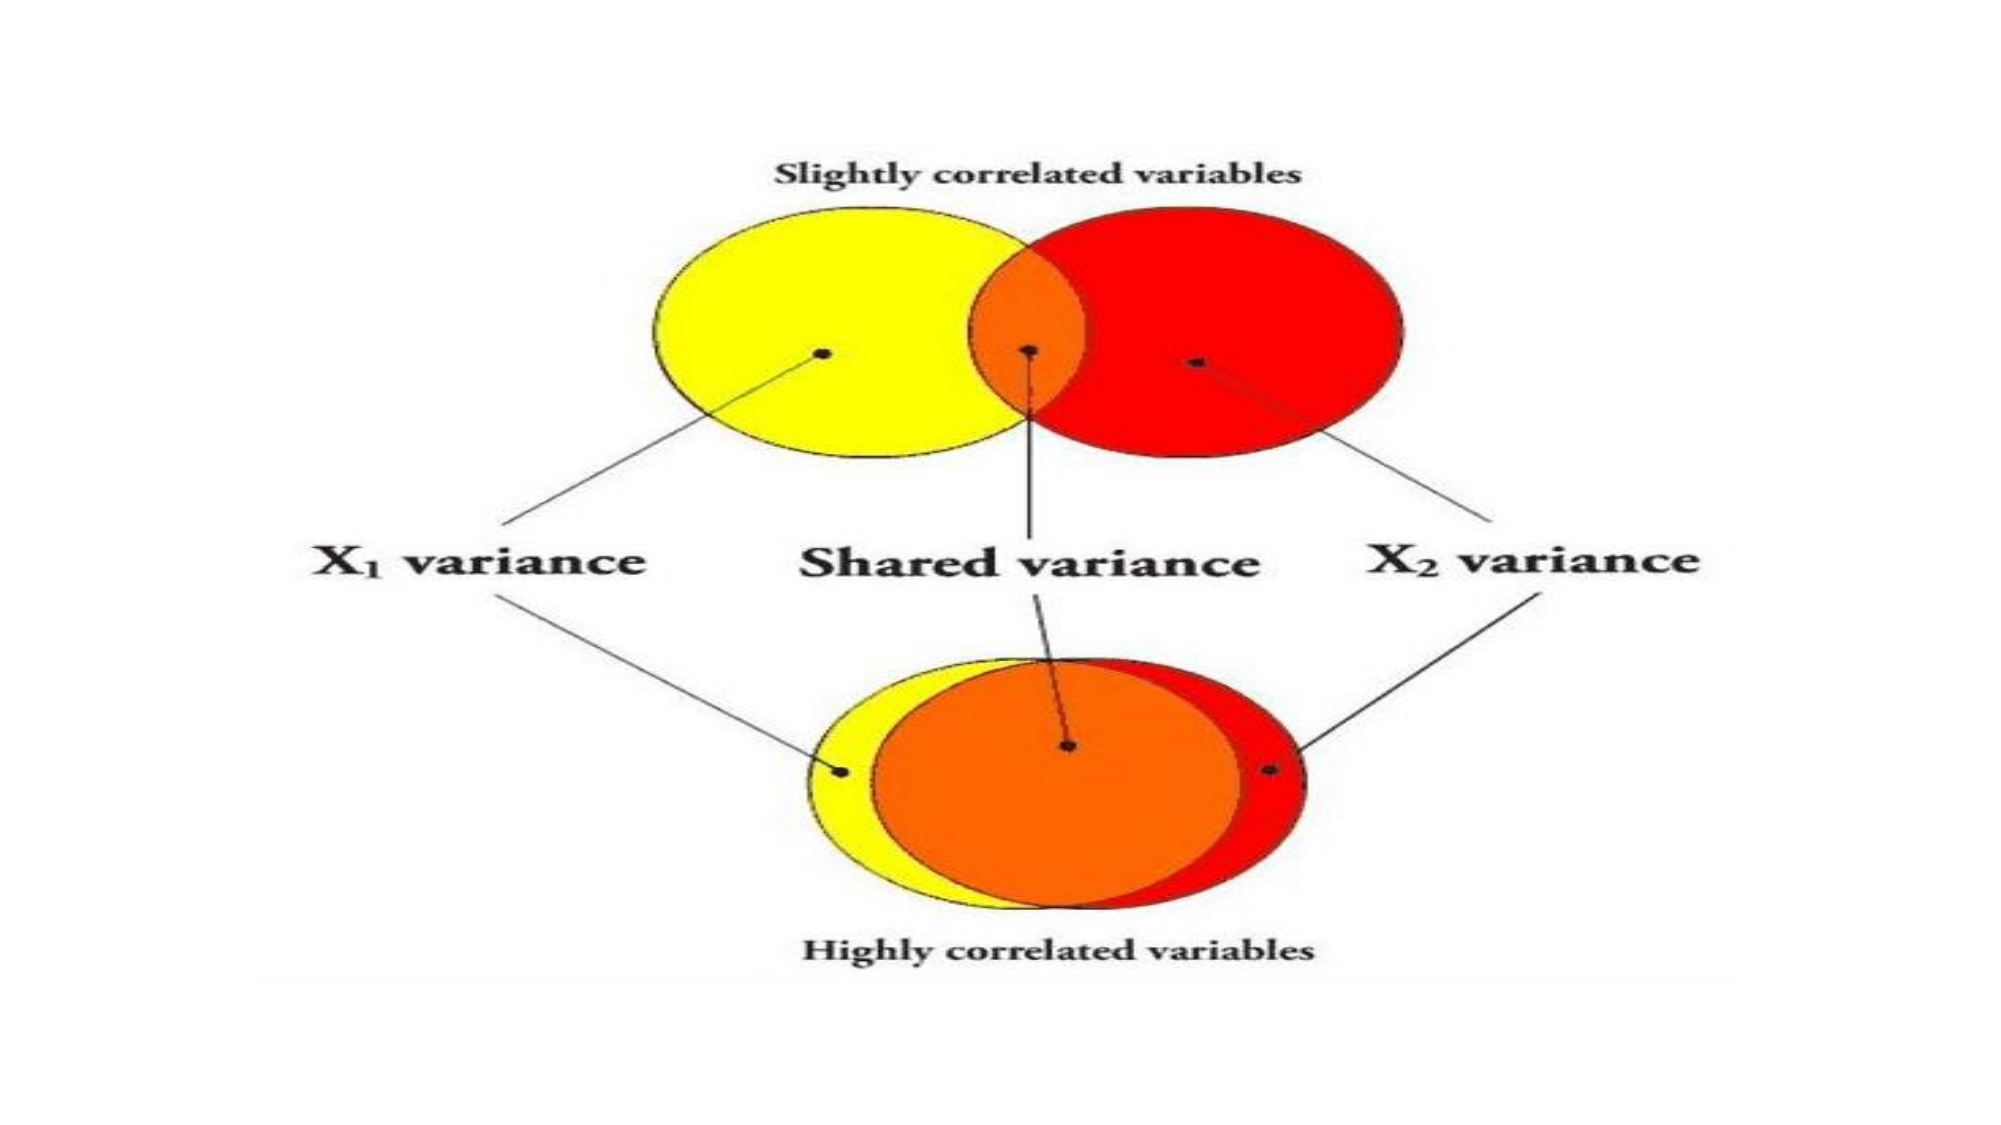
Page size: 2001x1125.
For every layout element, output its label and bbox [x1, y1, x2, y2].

picture [256, 143, 1741, 982]
